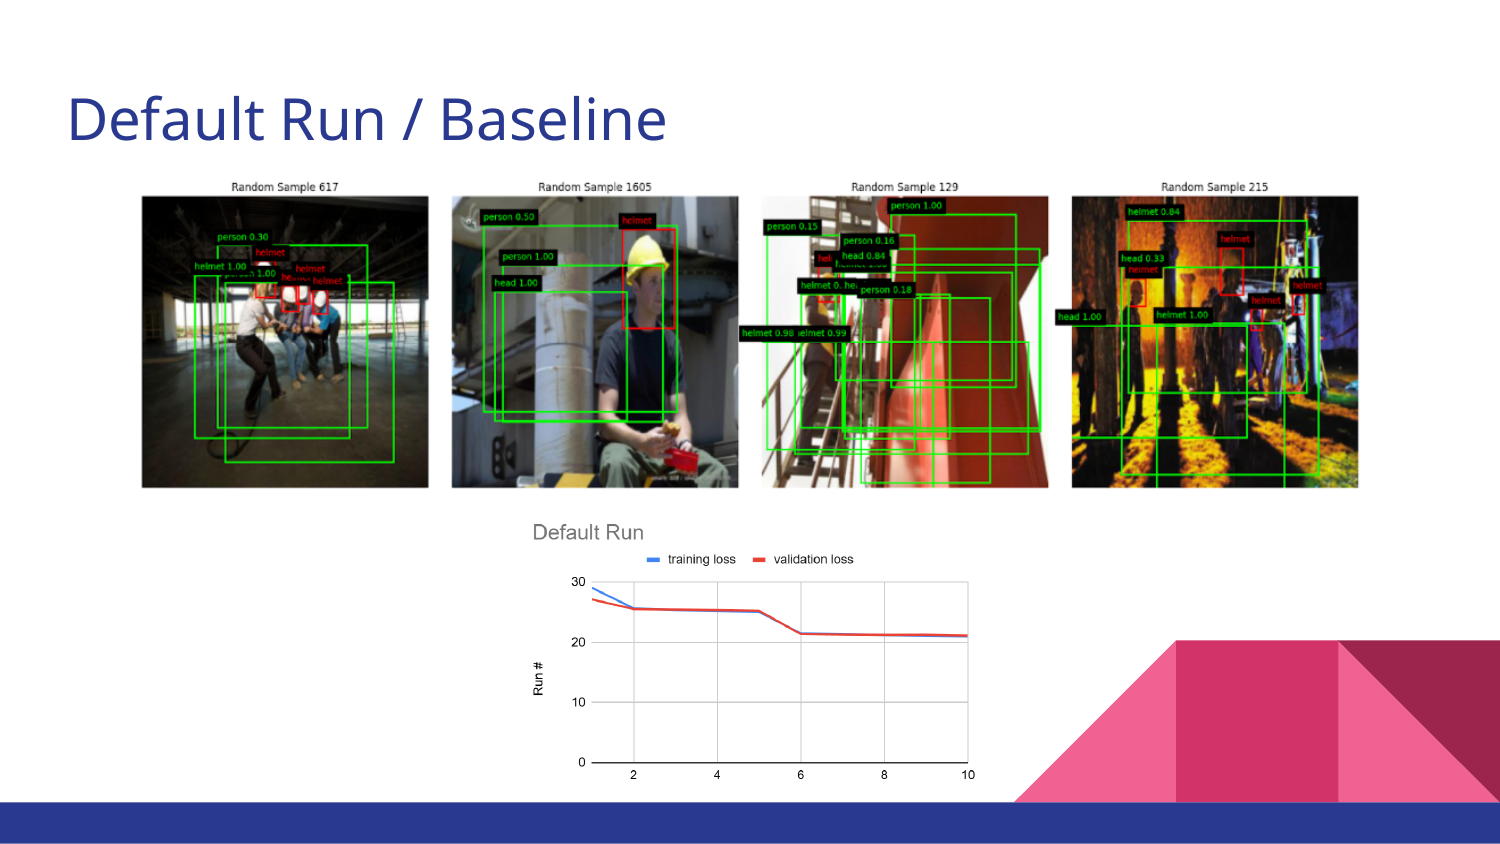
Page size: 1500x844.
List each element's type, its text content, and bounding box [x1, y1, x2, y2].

title Default Run / Baseline [51, 67, 1449, 167]
picture [136, 176, 1364, 494]
picture [517, 508, 982, 796]
